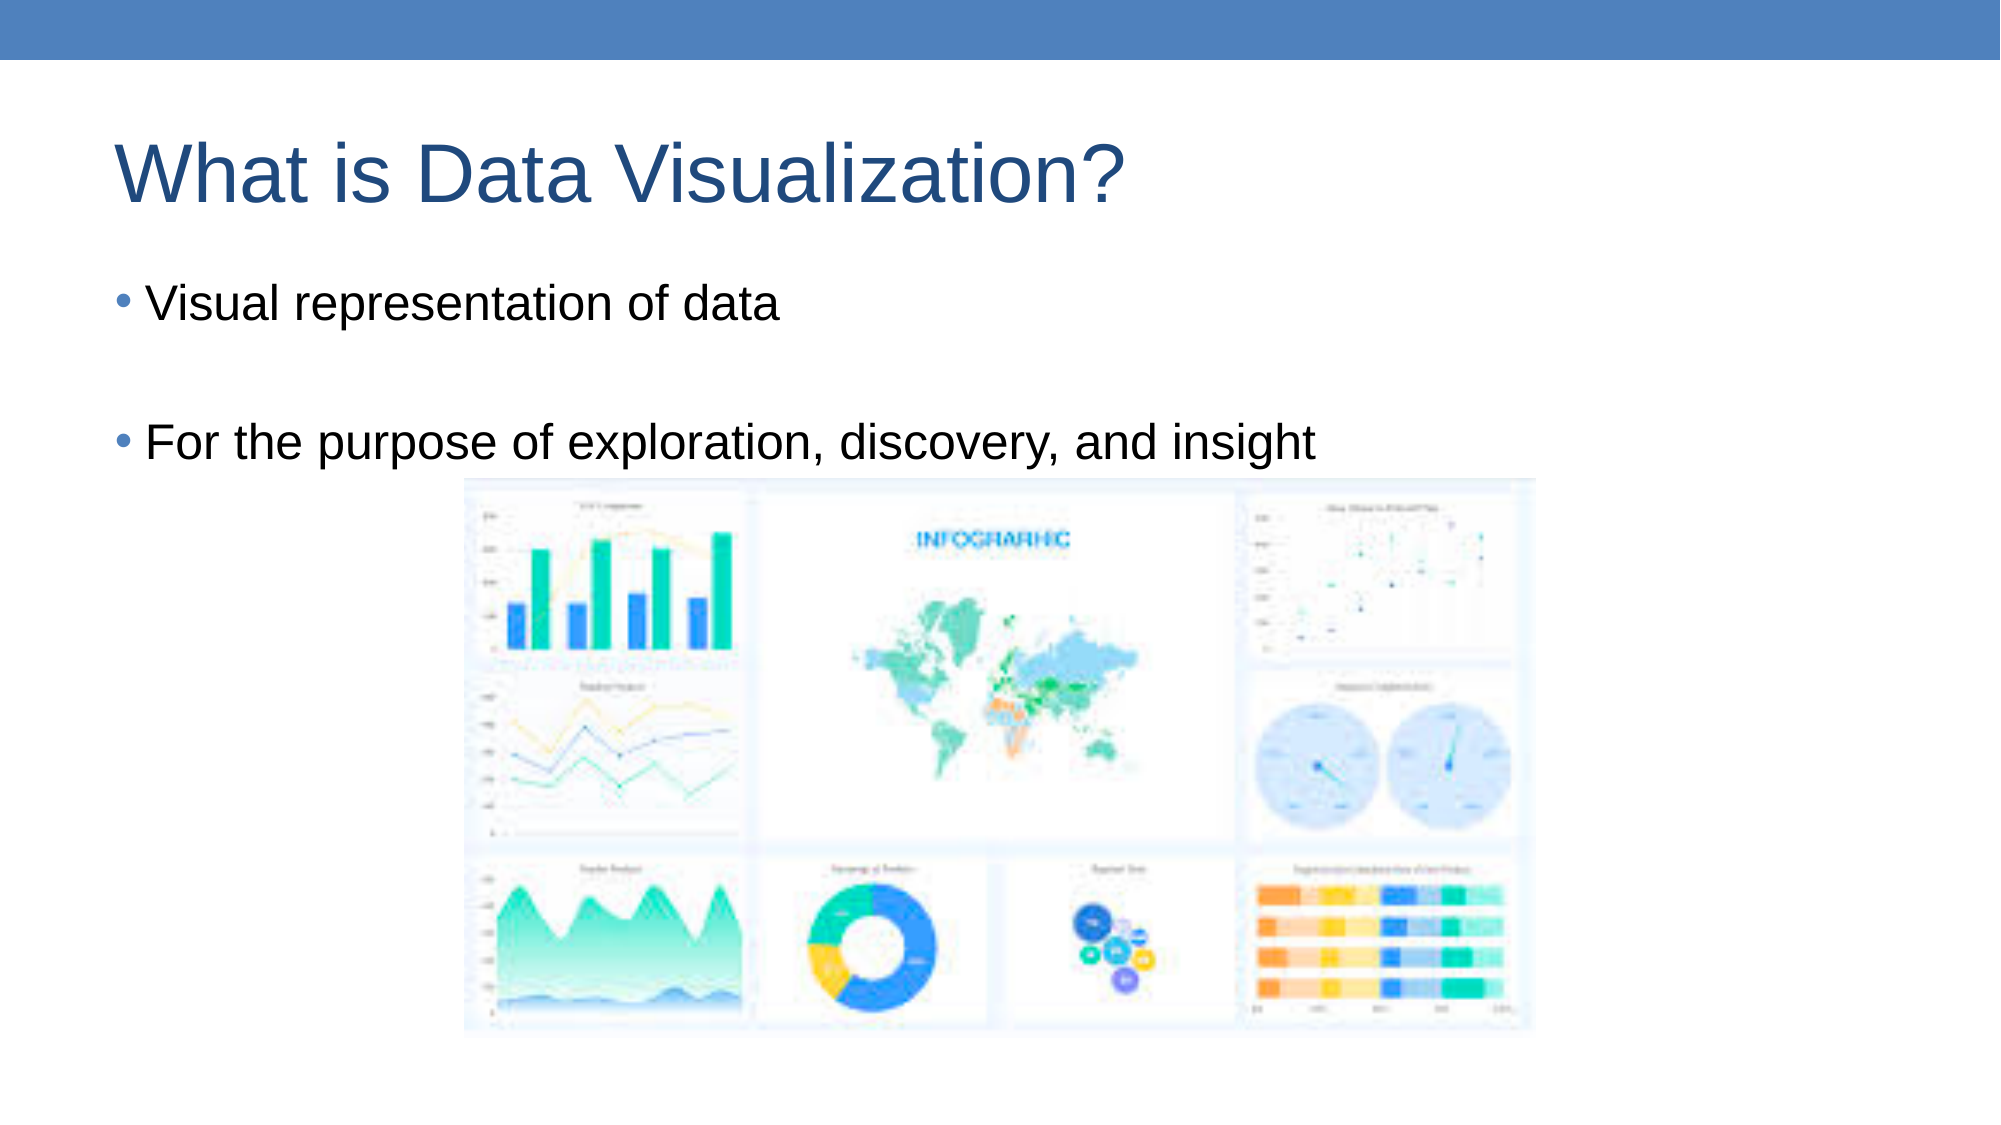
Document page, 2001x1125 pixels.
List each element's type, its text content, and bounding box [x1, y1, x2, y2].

title What is Data Visualization? [99, 87, 1900, 250]
list Visual representation of data For the purpose of exploration, discovery, and insight [99, 262, 1900, 1063]
picture [464, 477, 1536, 1038]
